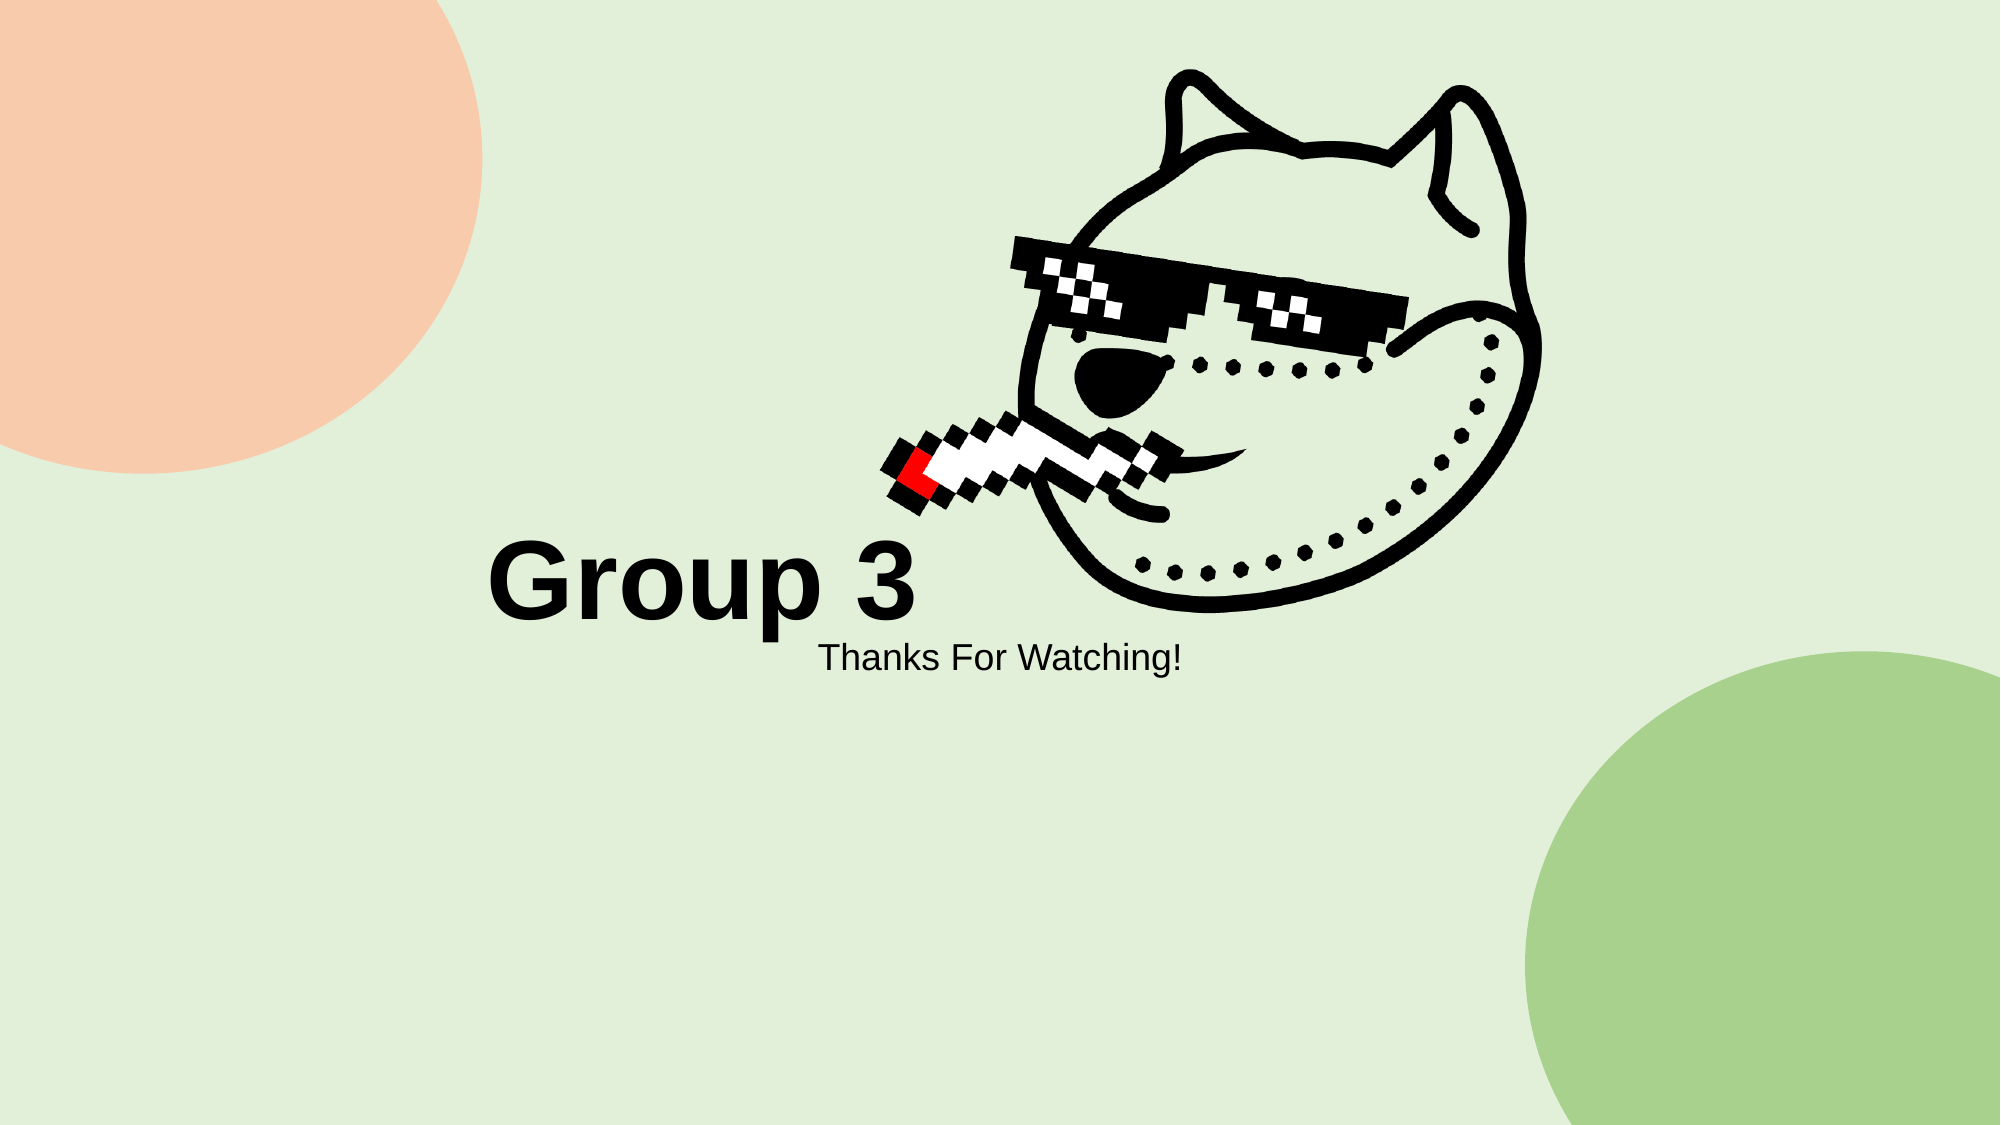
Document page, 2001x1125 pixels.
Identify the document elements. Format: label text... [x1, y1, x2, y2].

text_box Thanks For Watching! [748, 625, 1252, 686]
text_box Group 3 [472, 499, 771, 650]
text_box [0, 0, 484, 475]
text_box [1524, 651, 2000, 1125]
picture [771, 49, 1889, 679]
